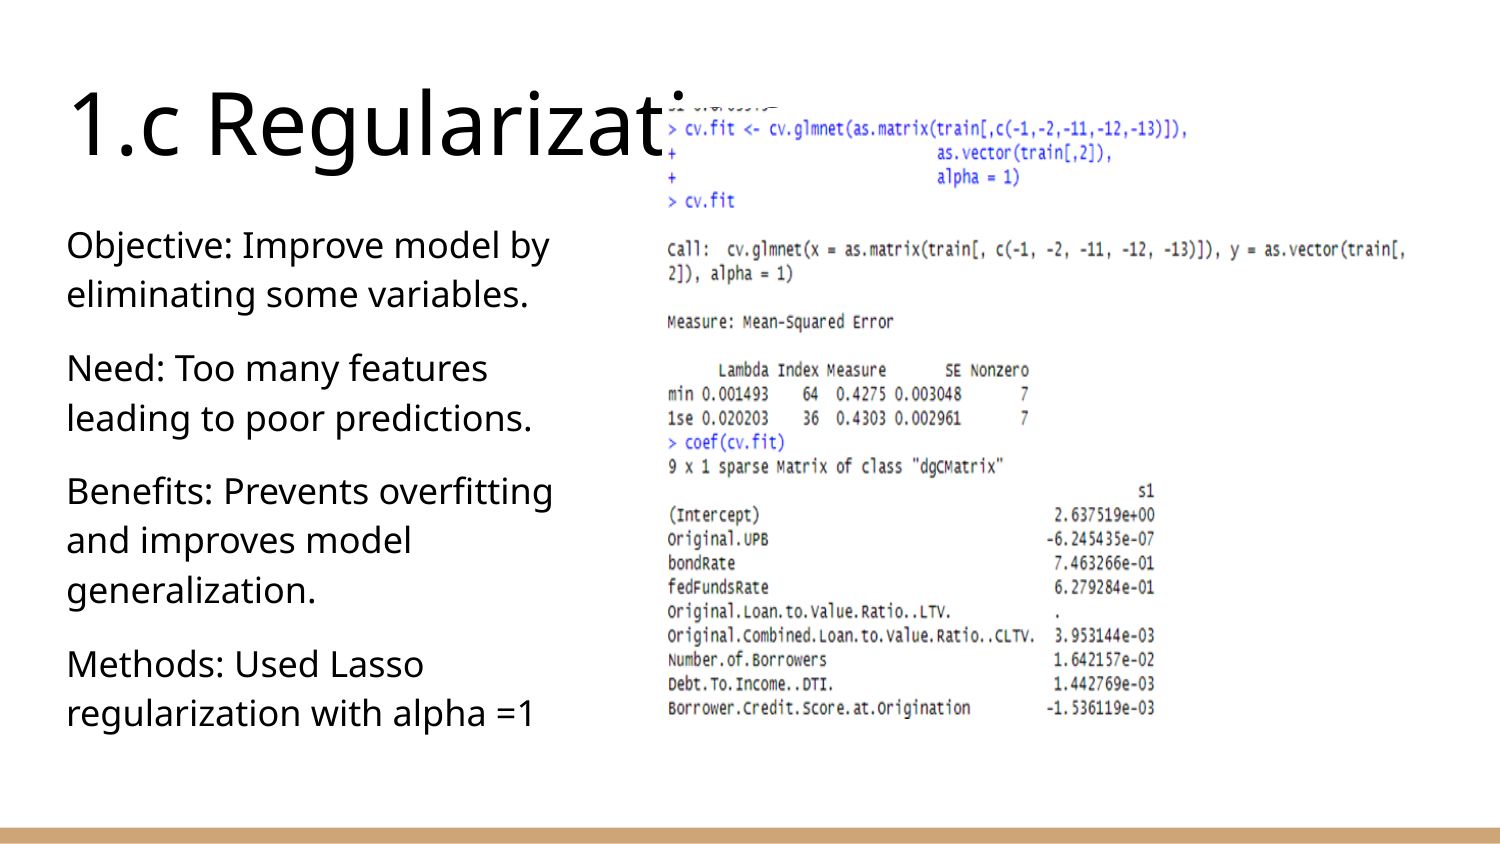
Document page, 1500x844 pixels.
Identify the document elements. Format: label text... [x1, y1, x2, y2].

list Objective: Improve model by eliminating some variables. Need: Too many features leading to poor predictions. Benefits: Prevents overfitting and improves model generalization. Methods: Used Lasso regularization with alpha =1 [51, 200, 638, 755]
title 1.c Regularization [51, 51, 1449, 189]
picture [661, 107, 1431, 719]
